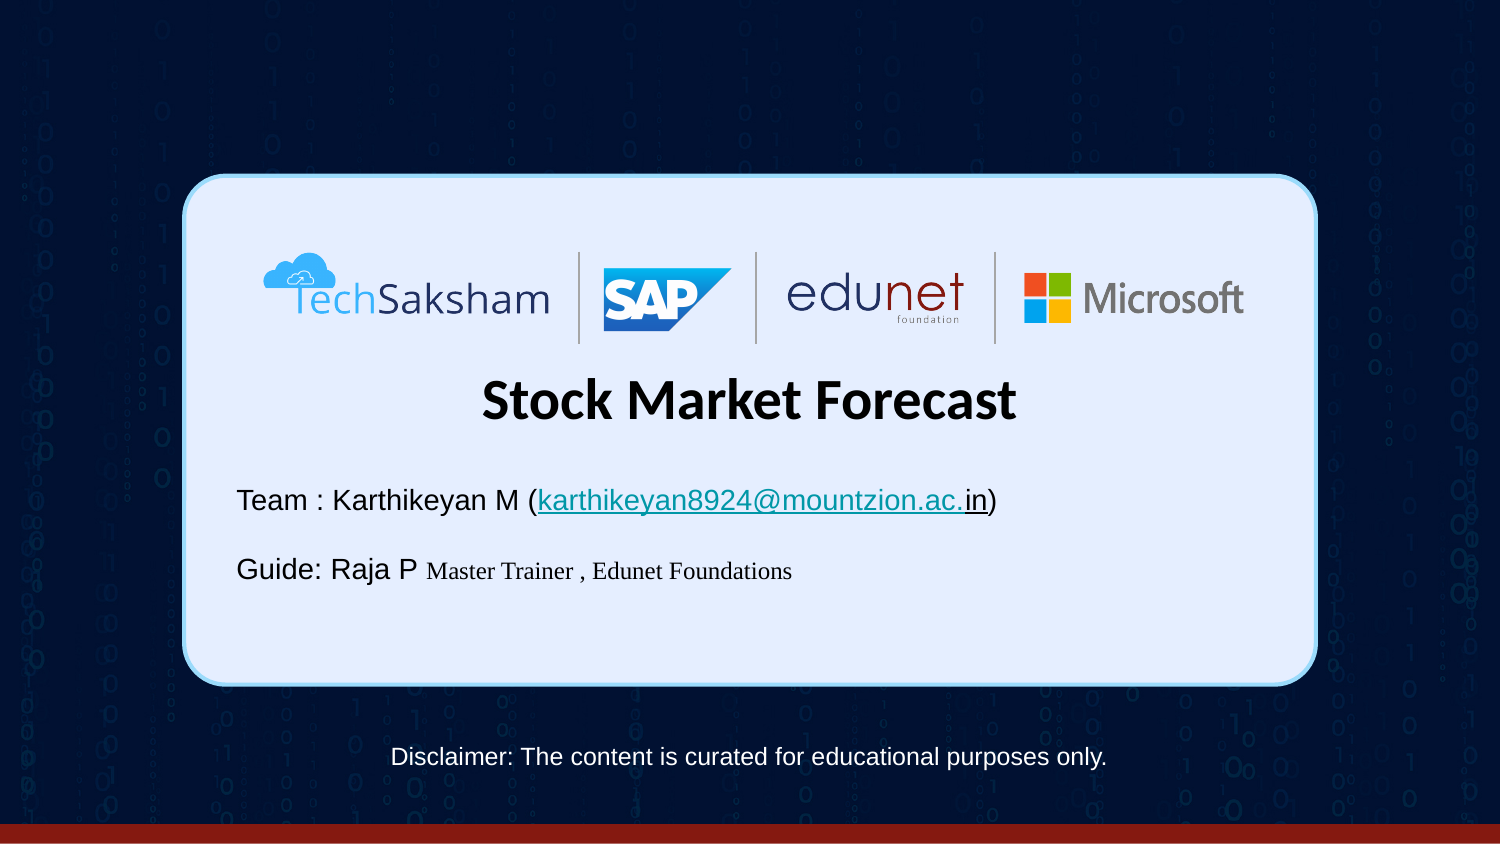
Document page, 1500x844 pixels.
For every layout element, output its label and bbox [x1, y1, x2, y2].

text_box [256, 244, 1250, 345]
picture [0, 0, 1500, 824]
